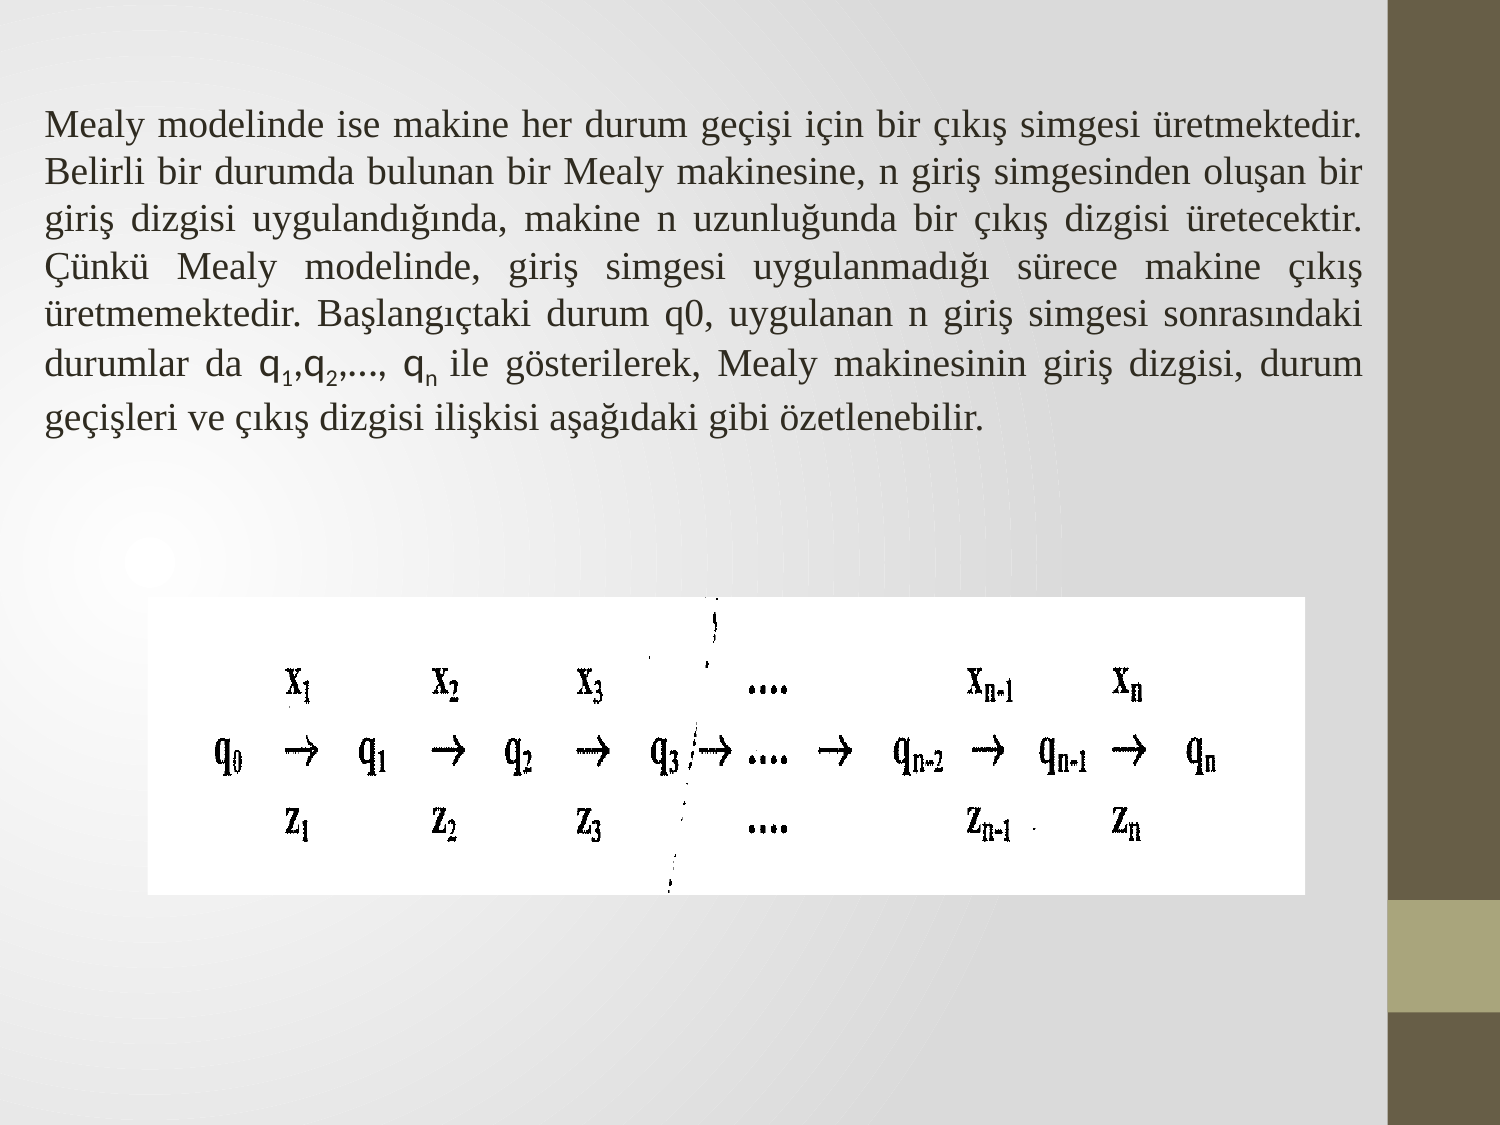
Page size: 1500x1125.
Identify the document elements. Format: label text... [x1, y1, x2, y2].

picture [146, 597, 1306, 896]
list Mealy modelinde ise makine her durum geçişi için bir çıkış simgesi üretmektedir. Belirli bir durumda bulunan bir Mealy makinesine, n giriş simgesinden oluşan bir giriş dizgisi uygulandığında, makine n uzunluğunda bir çıkış dizgisi üretecektir. Çünkü Mealy modelinde, giriş simgesi uygulanmadığı sürece makine çıkış üretmemektedir. Başlangıçtaki durum q0, uygulanan n giriş simgesi sonrasındaki durumlar da q1,q2,…, qn ile gösterilerek, Mealy makinesinin giriş dizgisi, durum geçişleri ve çıkış dizgisi ilişkisi aşağıdaki gibi özetlenebilir. [29, 90, 1380, 1005]
